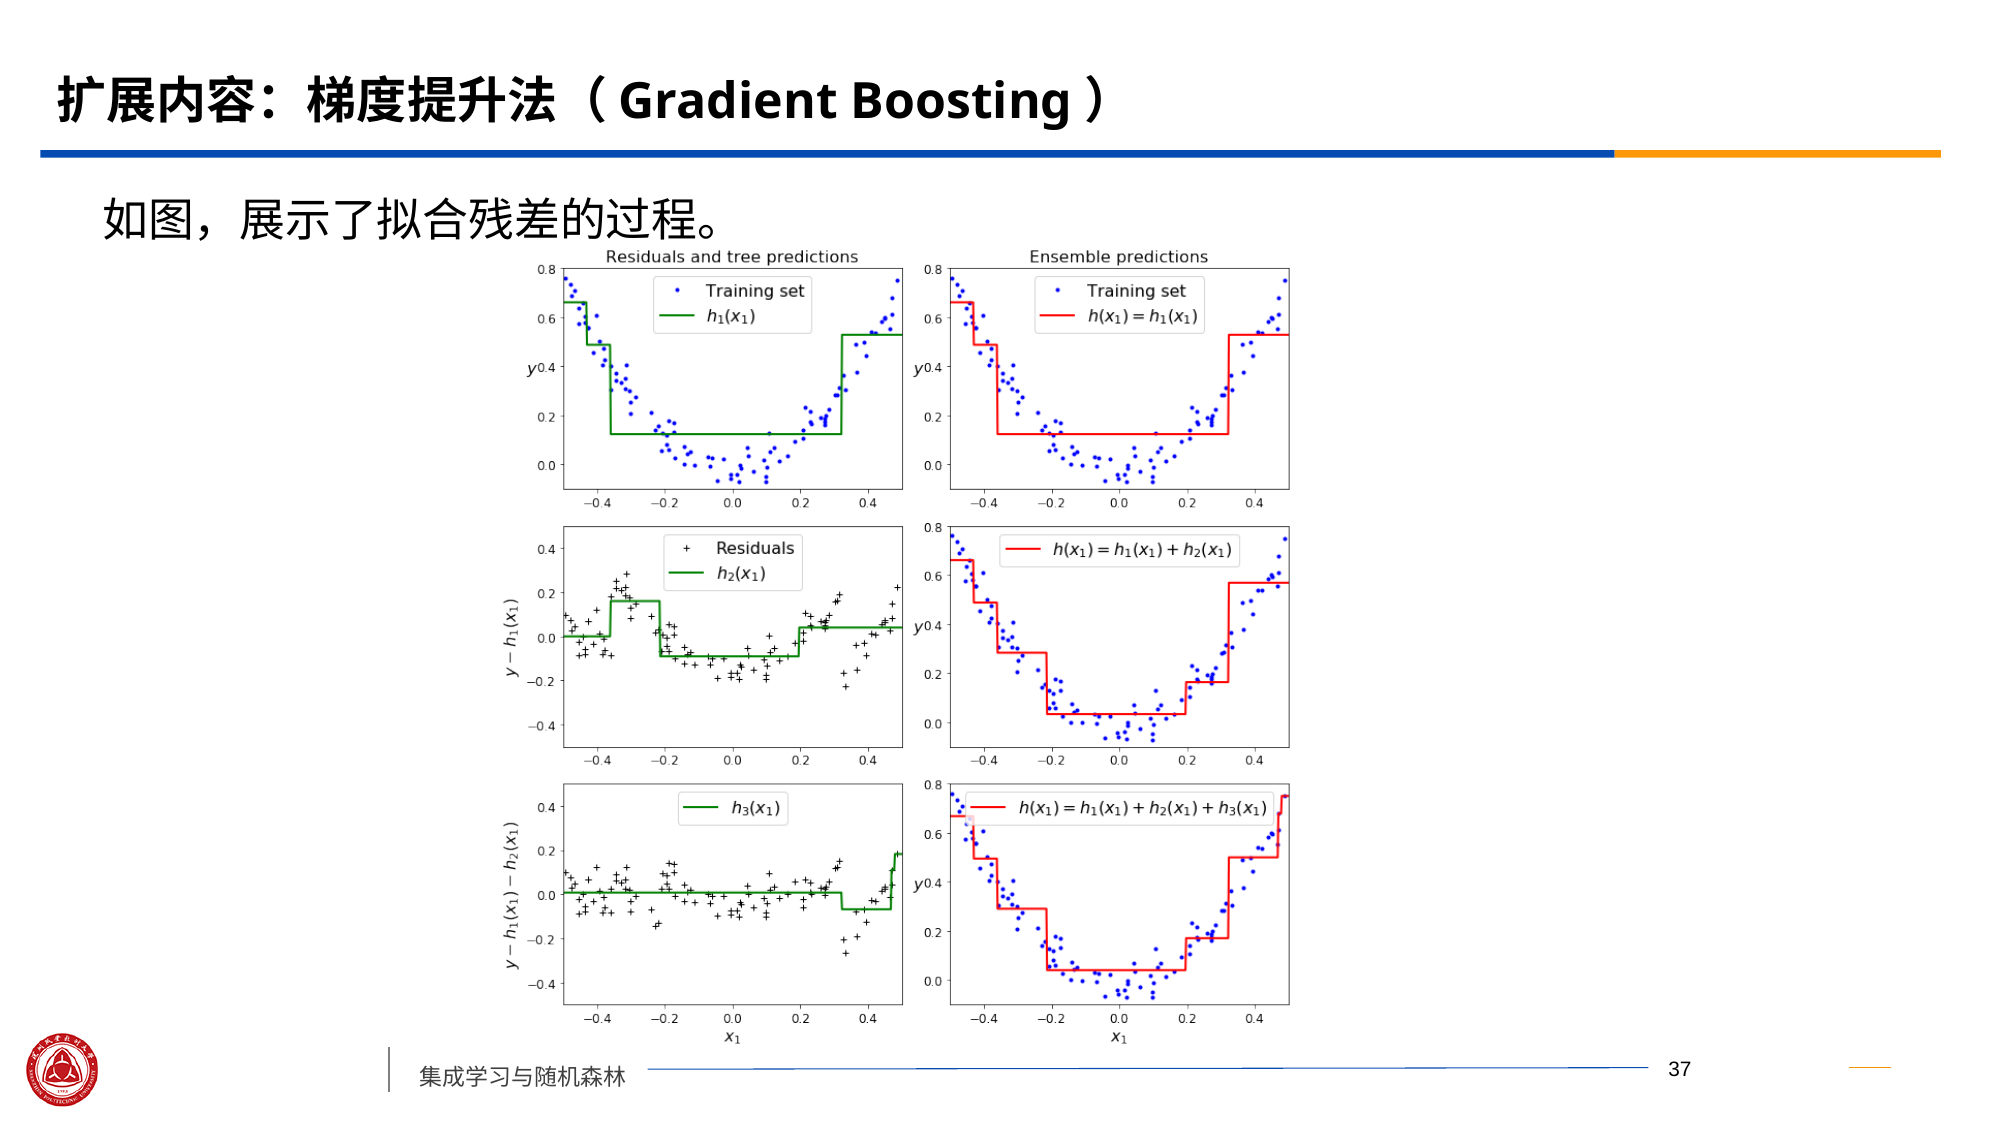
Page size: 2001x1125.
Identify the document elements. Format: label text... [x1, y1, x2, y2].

title 扩展内容：梯度提升法（Gradient Boosting） [41, 58, 1842, 146]
picture [25, 1032, 367, 1107]
picture [495, 243, 1296, 1053]
text_box 如图，展示了拟合残差的过程。 [87, 169, 1875, 243]
